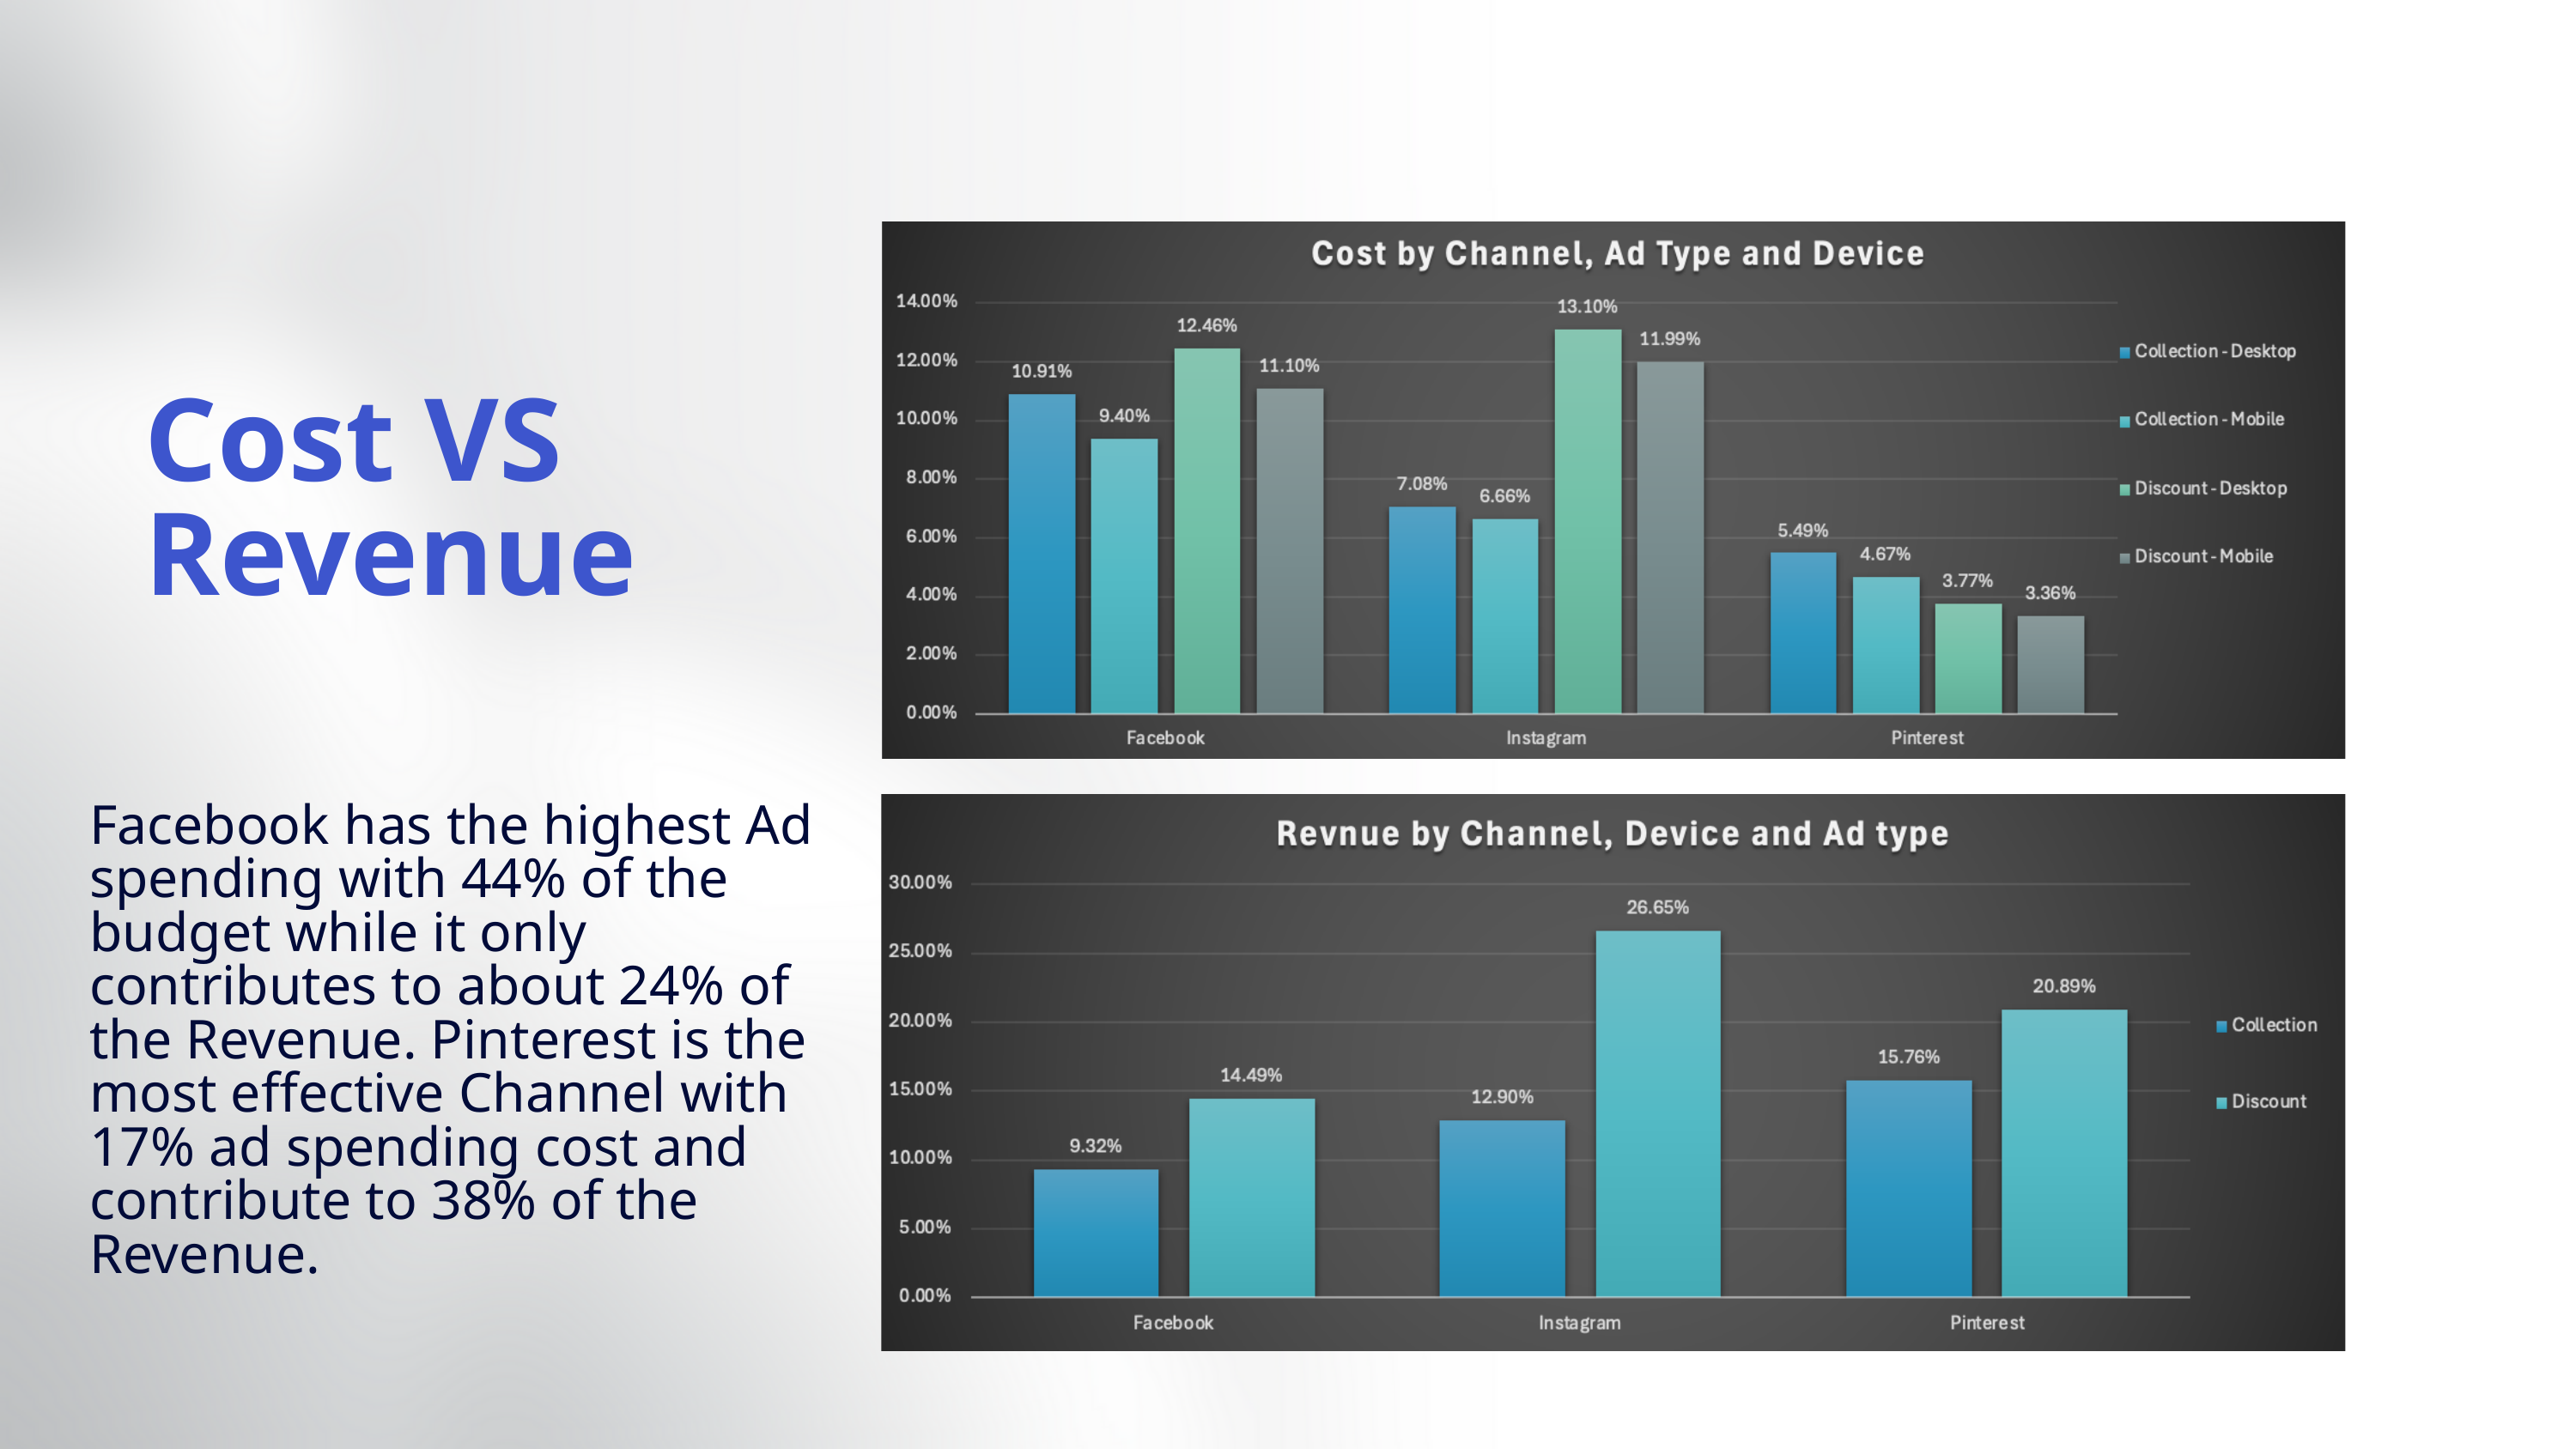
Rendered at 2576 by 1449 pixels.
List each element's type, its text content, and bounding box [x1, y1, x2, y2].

text_box [0, 0, 2576, 1449]
text_box Facebook has the highest Ad spending with 44% of the budget while it only contributes to about 24% of the Revenue. Pinterest is the most effective Channel with 17% ad spending cost and contribute to 38% of the Revenue. [89, 801, 826, 1284]
text_box [881, 794, 2346, 1351]
text_box Cost VS Revenue [144, 390, 881, 619]
text_box [881, 221, 2346, 759]
